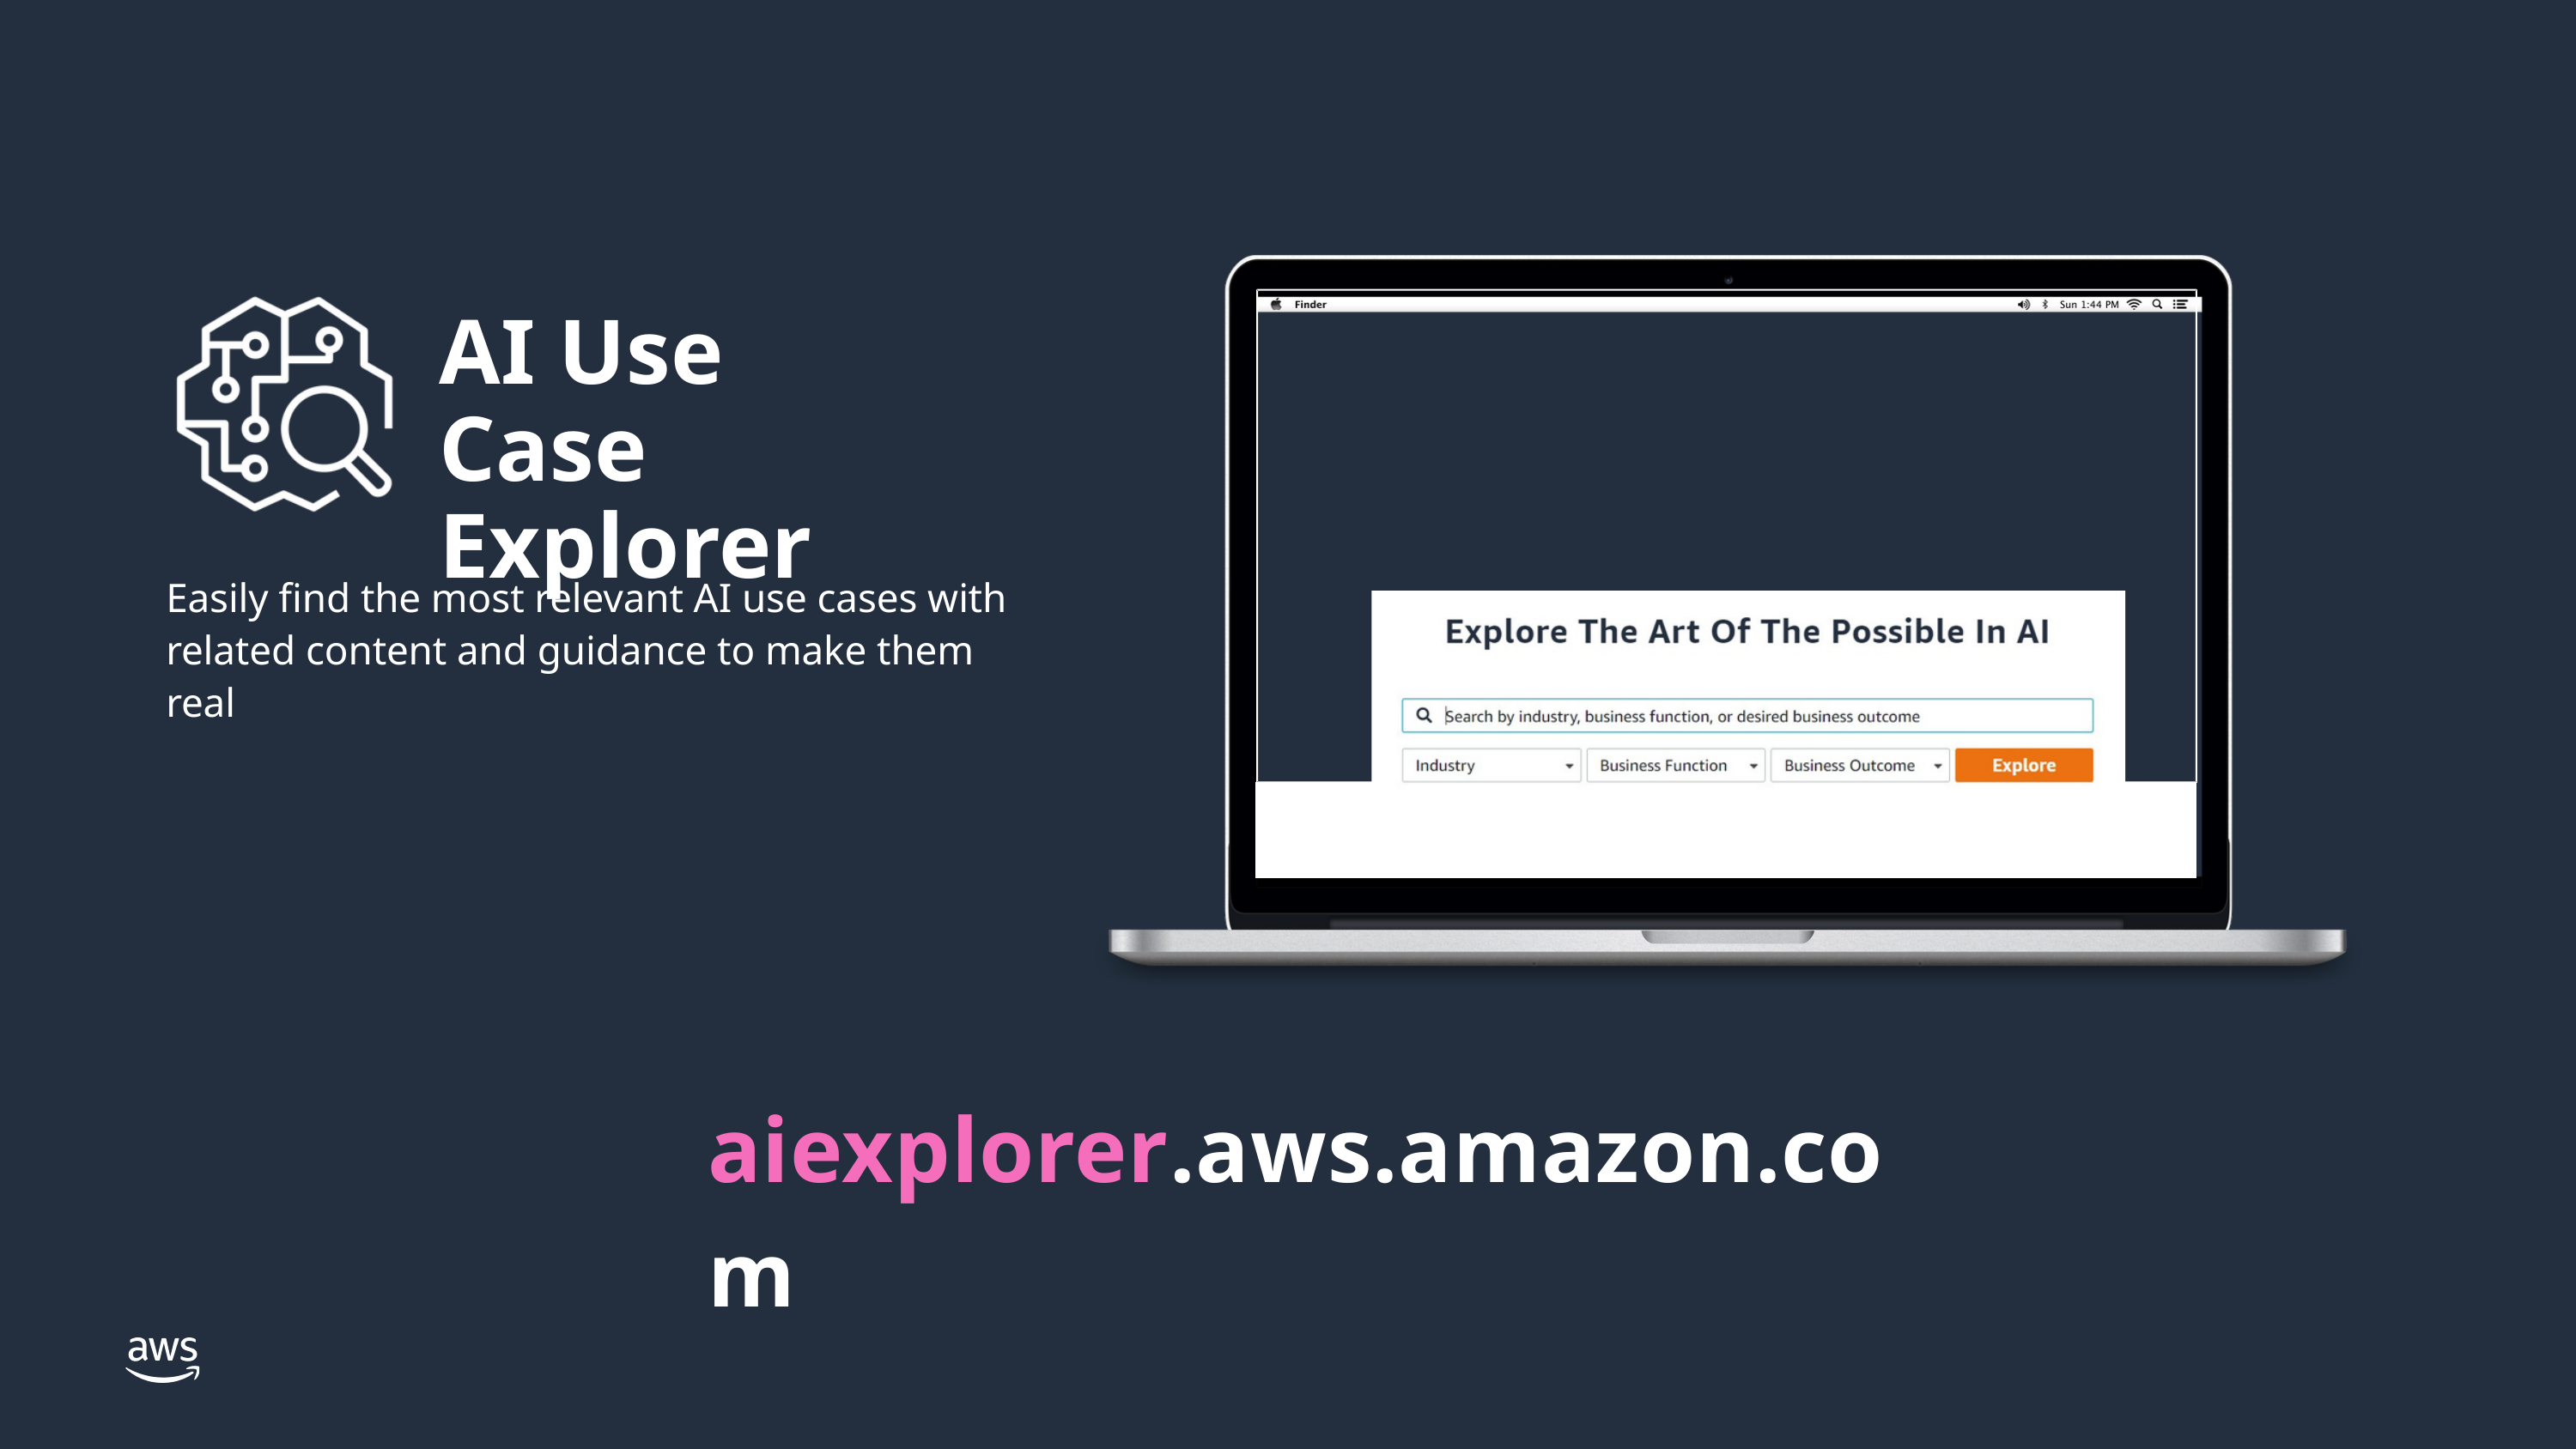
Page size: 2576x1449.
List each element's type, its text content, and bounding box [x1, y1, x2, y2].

text_box [125, 1337, 200, 1383]
text_box [1091, 255, 2365, 990]
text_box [1242, 276, 2211, 892]
text_box aiexplorer.aws.amazon.com [708, 1075, 1961, 1325]
text_box [162, 282, 408, 527]
text_box AI Use Case Explorer [439, 305, 944, 568]
text_box Easily find the most relevant AI use cases with related content and guidance to make them real [166, 568, 1018, 725]
